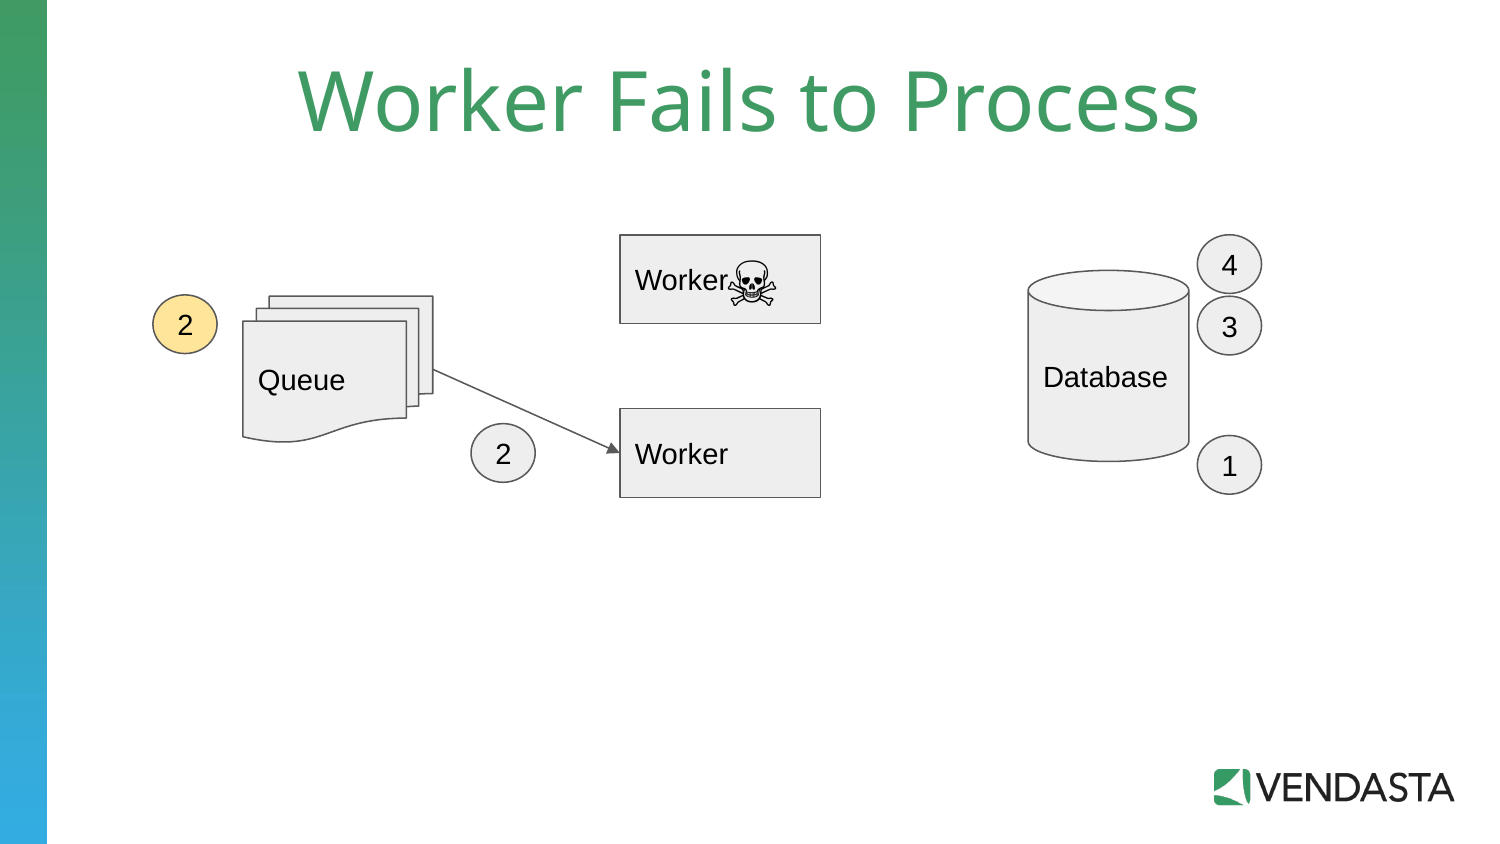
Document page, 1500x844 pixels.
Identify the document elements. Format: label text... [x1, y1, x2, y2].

text_box Worker Fails to Process [48, 0, 1462, 197]
text_box Worker [619, 234, 821, 324]
picture [0, 0, 48, 844]
text_box Queue [242, 296, 433, 442]
text_box 3 [1197, 296, 1262, 355]
text_box Worker [619, 408, 821, 498]
text_box 1 [1197, 435, 1262, 495]
text_box 1 [1029, 270, 1188, 310]
text_box ☠️ [709, 235, 864, 328]
text_box Database [1028, 270, 1189, 462]
text_box 4 [1197, 234, 1262, 294]
text_box 2 [152, 294, 218, 354]
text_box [432, 369, 621, 454]
picture [1188, 747, 1480, 827]
text_box 2 [472, 462, 534, 483]
